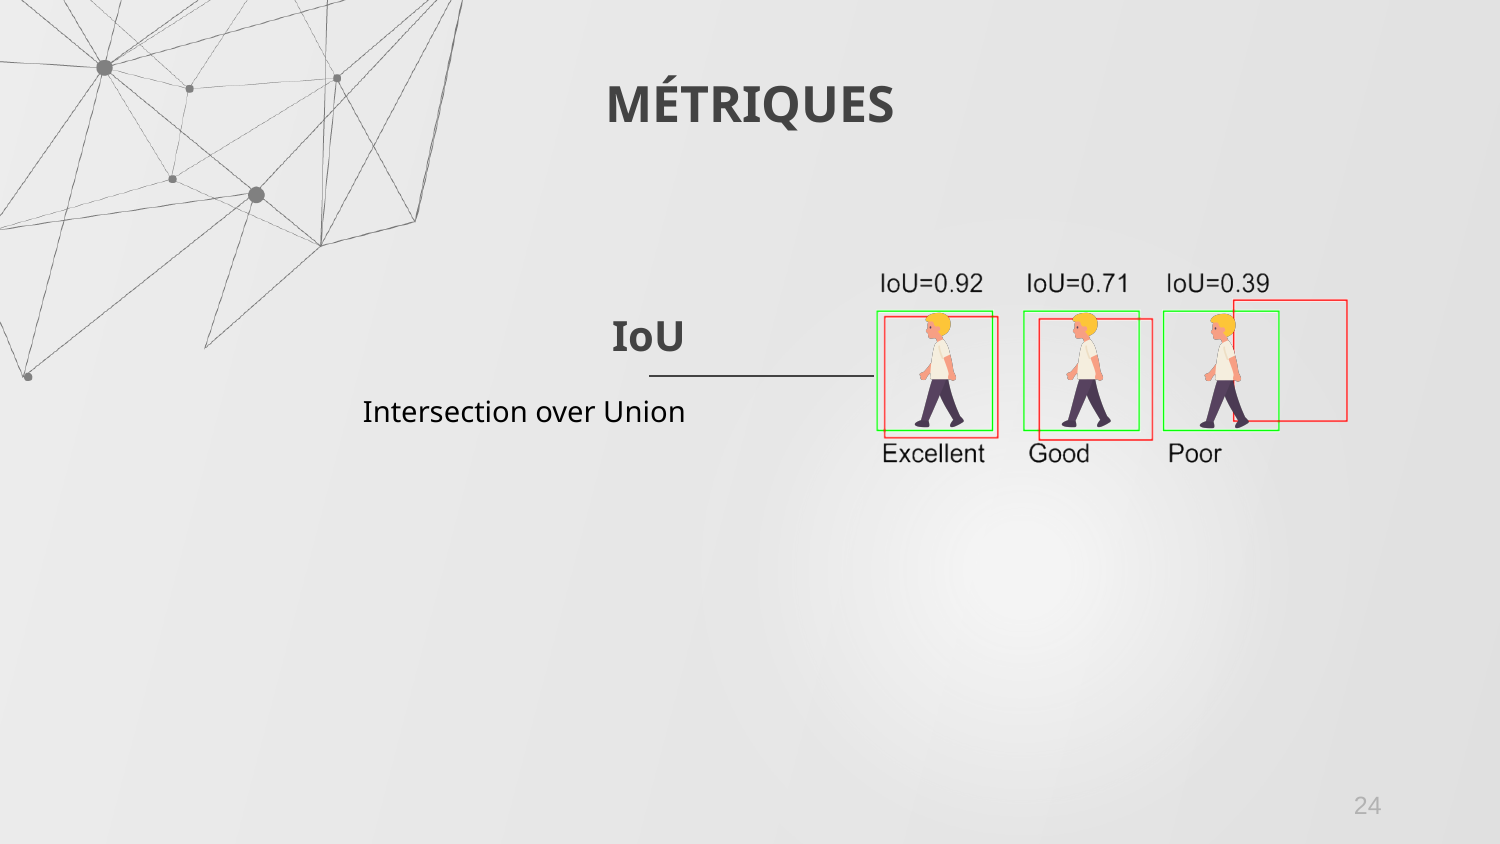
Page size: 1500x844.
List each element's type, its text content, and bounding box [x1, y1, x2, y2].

subtitle Intersection over Union [273, 377, 702, 671]
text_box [873, 260, 1349, 472]
picture [0, 0, 1500, 844]
title IoU [262, 37, 702, 375]
title MÉTRIQUES [702, 57, 1178, 214]
slide_number 24 [1059, 782, 1397, 828]
